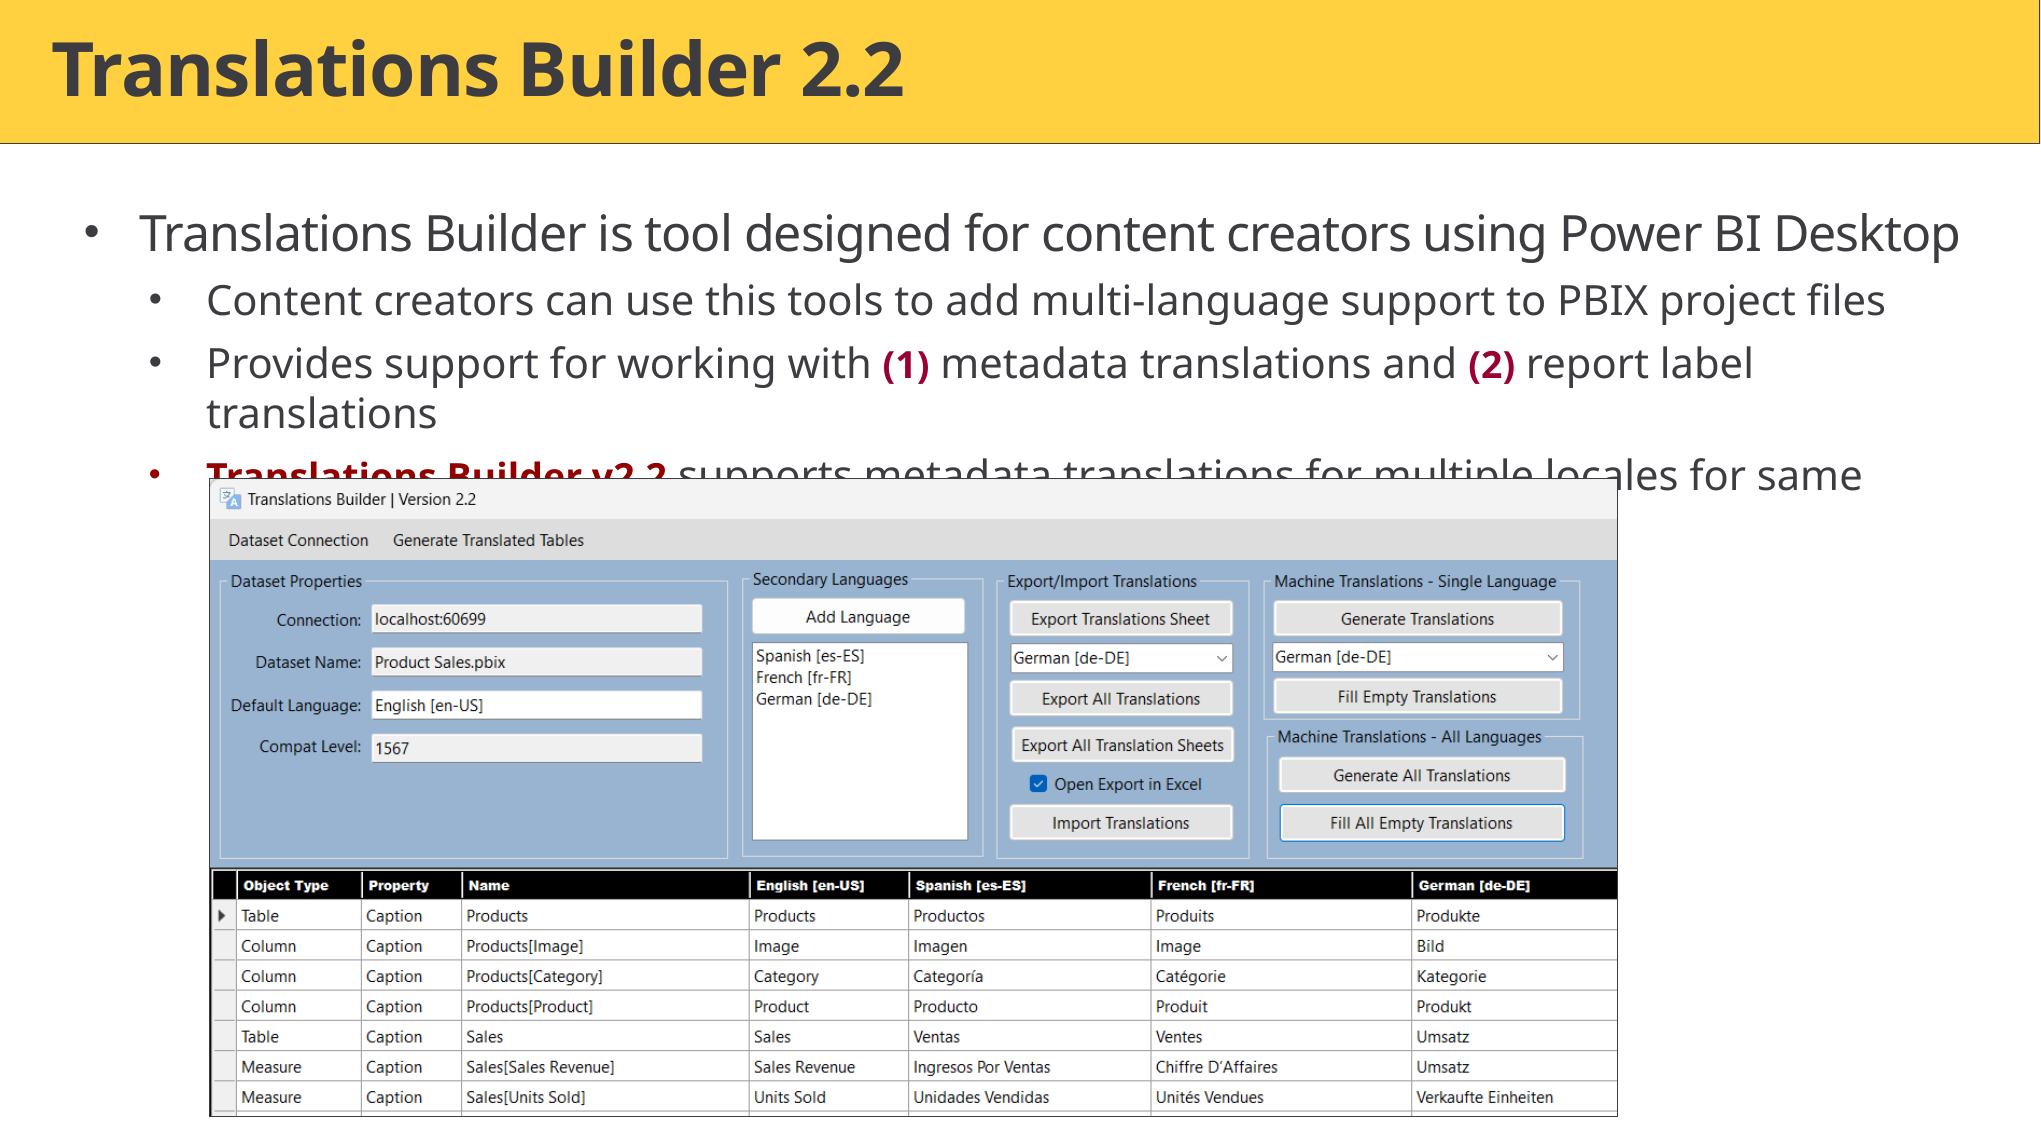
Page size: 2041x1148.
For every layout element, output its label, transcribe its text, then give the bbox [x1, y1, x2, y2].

picture [209, 478, 1618, 1117]
title Translations Builder 2.2 [51, 31, 1988, 113]
list Translations Builder is tool designed for content creators using Power BI Desktop Content creators can use this tools to add multi-language support to PBIX project files Provides support for working with (1) metadata translations and (2) report label translations Translations Builder v2.2 supports metadata translations for multiple locales for same language [83, 201, 1988, 452]
